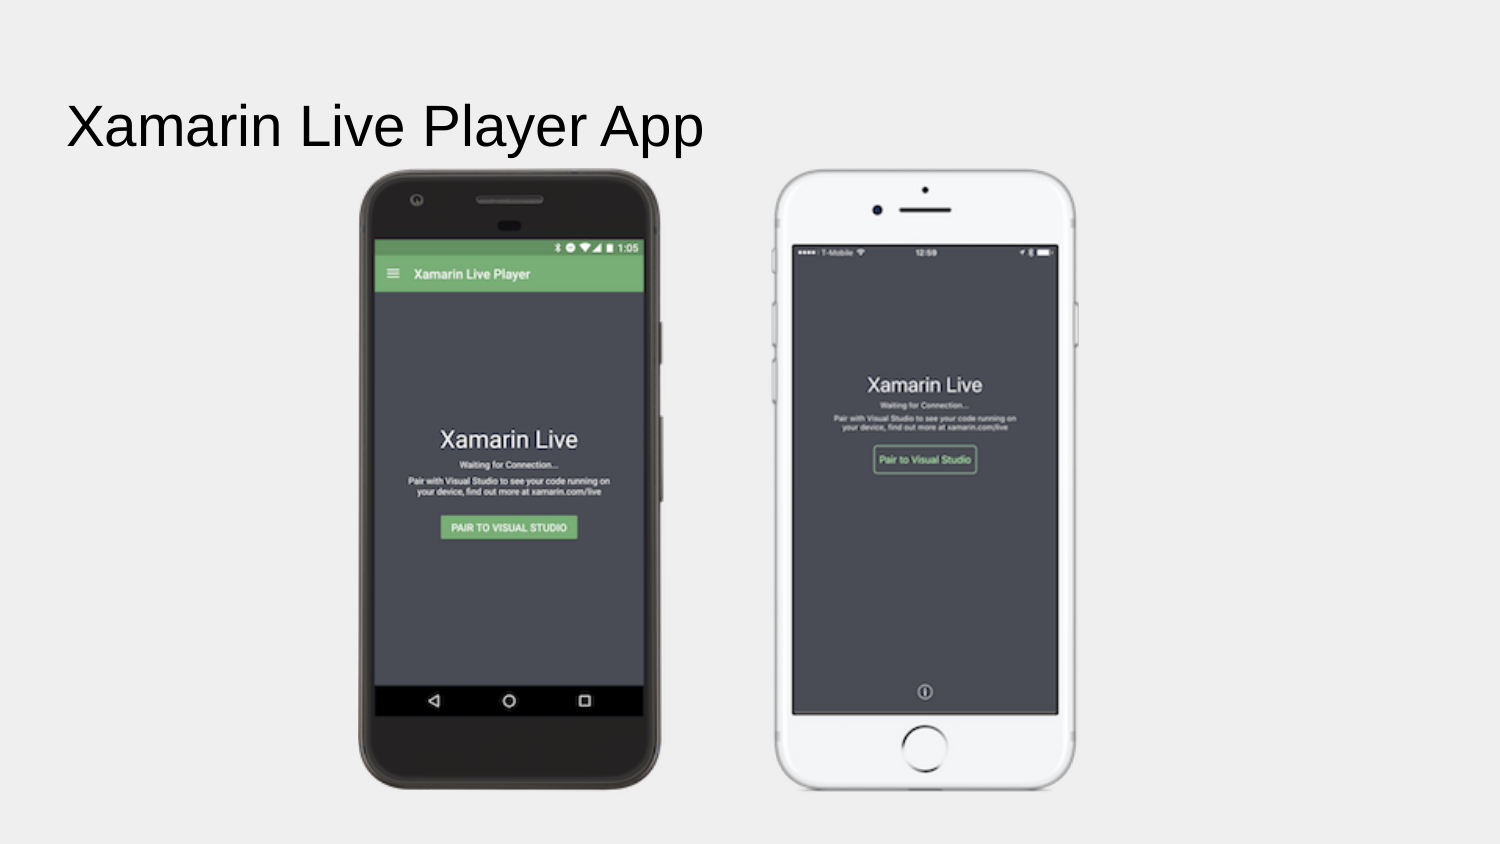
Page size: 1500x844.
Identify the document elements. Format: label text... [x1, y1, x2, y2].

picture [357, 167, 665, 794]
picture [769, 167, 1083, 794]
title Xamarin Live Player App [51, 72, 1449, 167]
